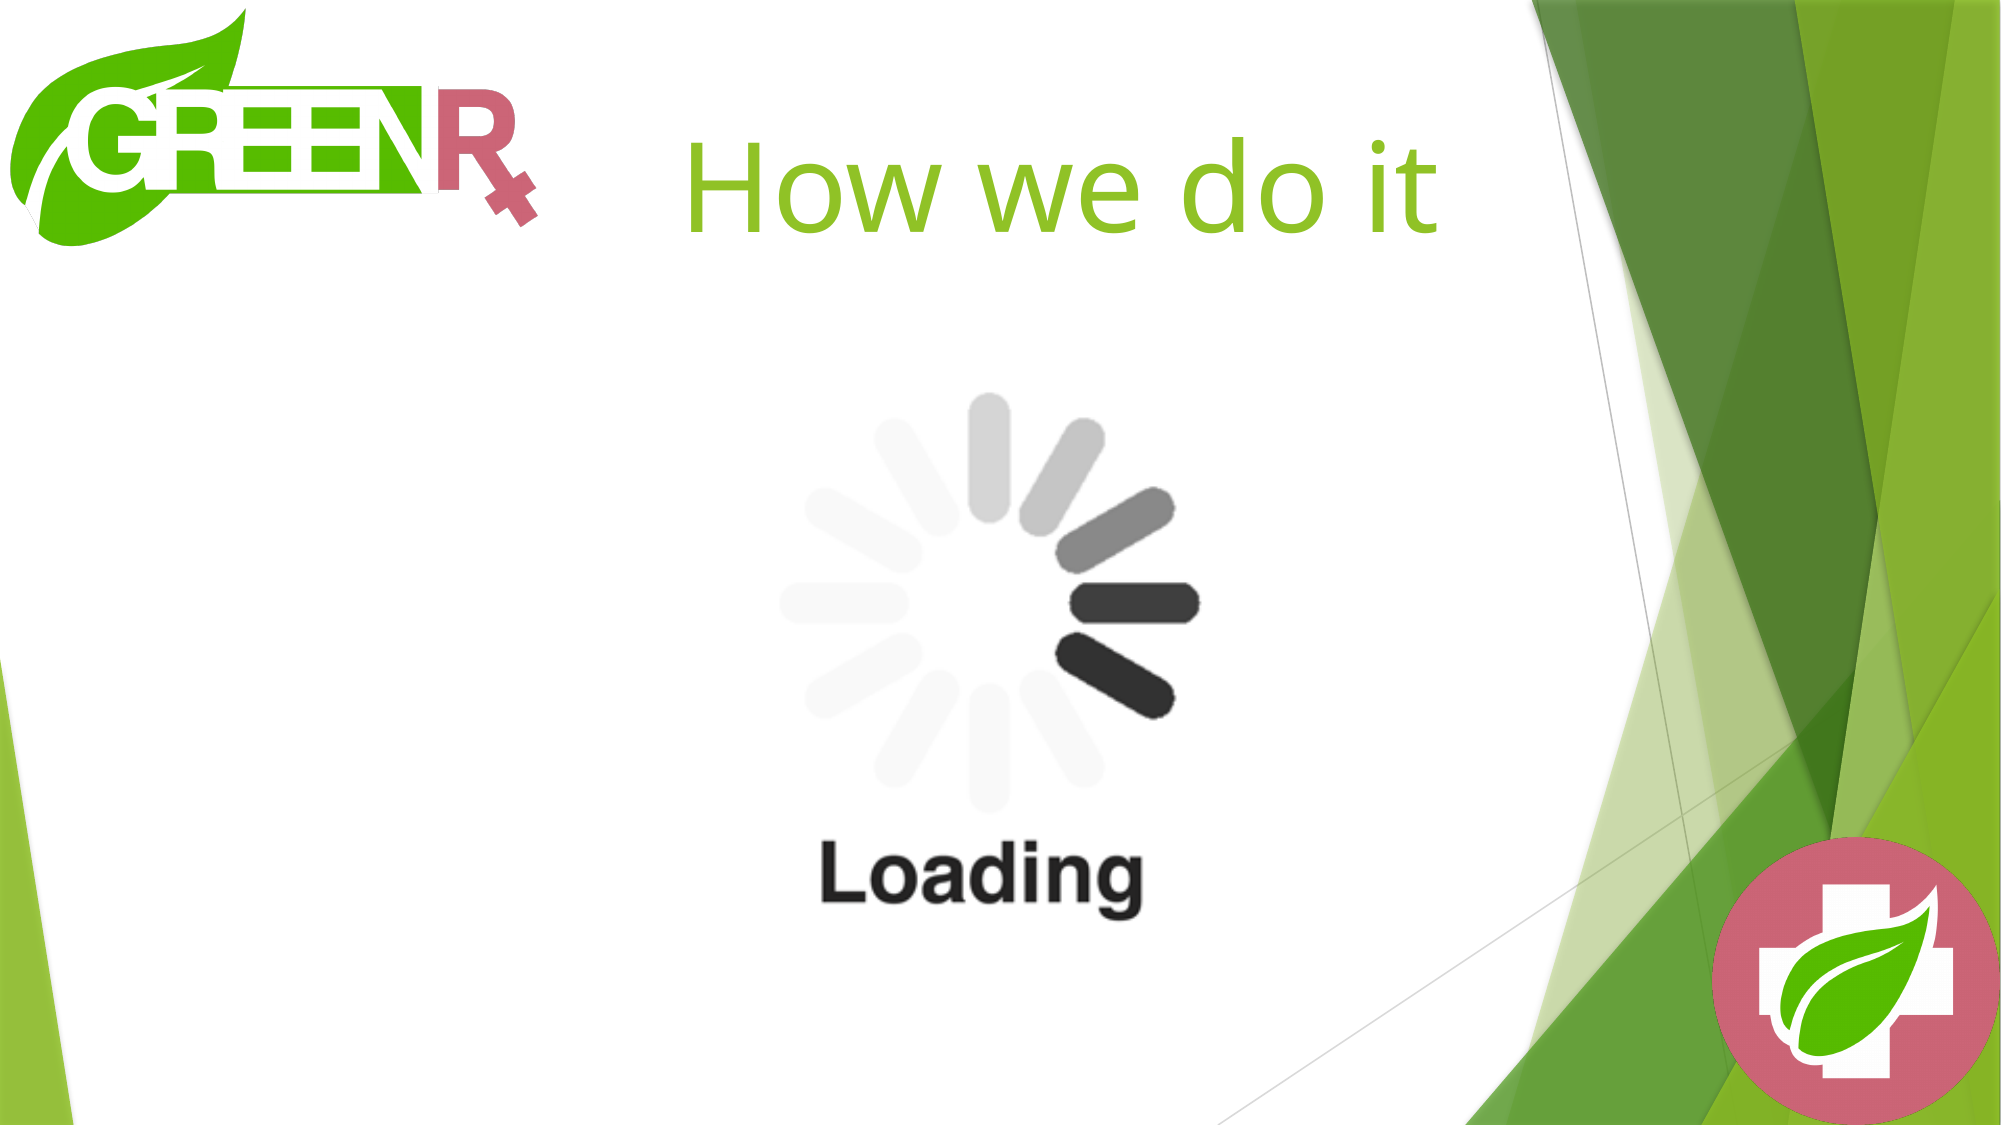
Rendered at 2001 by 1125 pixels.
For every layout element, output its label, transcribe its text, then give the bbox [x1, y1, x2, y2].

picture [677, 316, 1304, 943]
picture [0, 0, 548, 255]
title How we do it [598, 99, 1522, 317]
picture [1712, 837, 2000, 1125]
